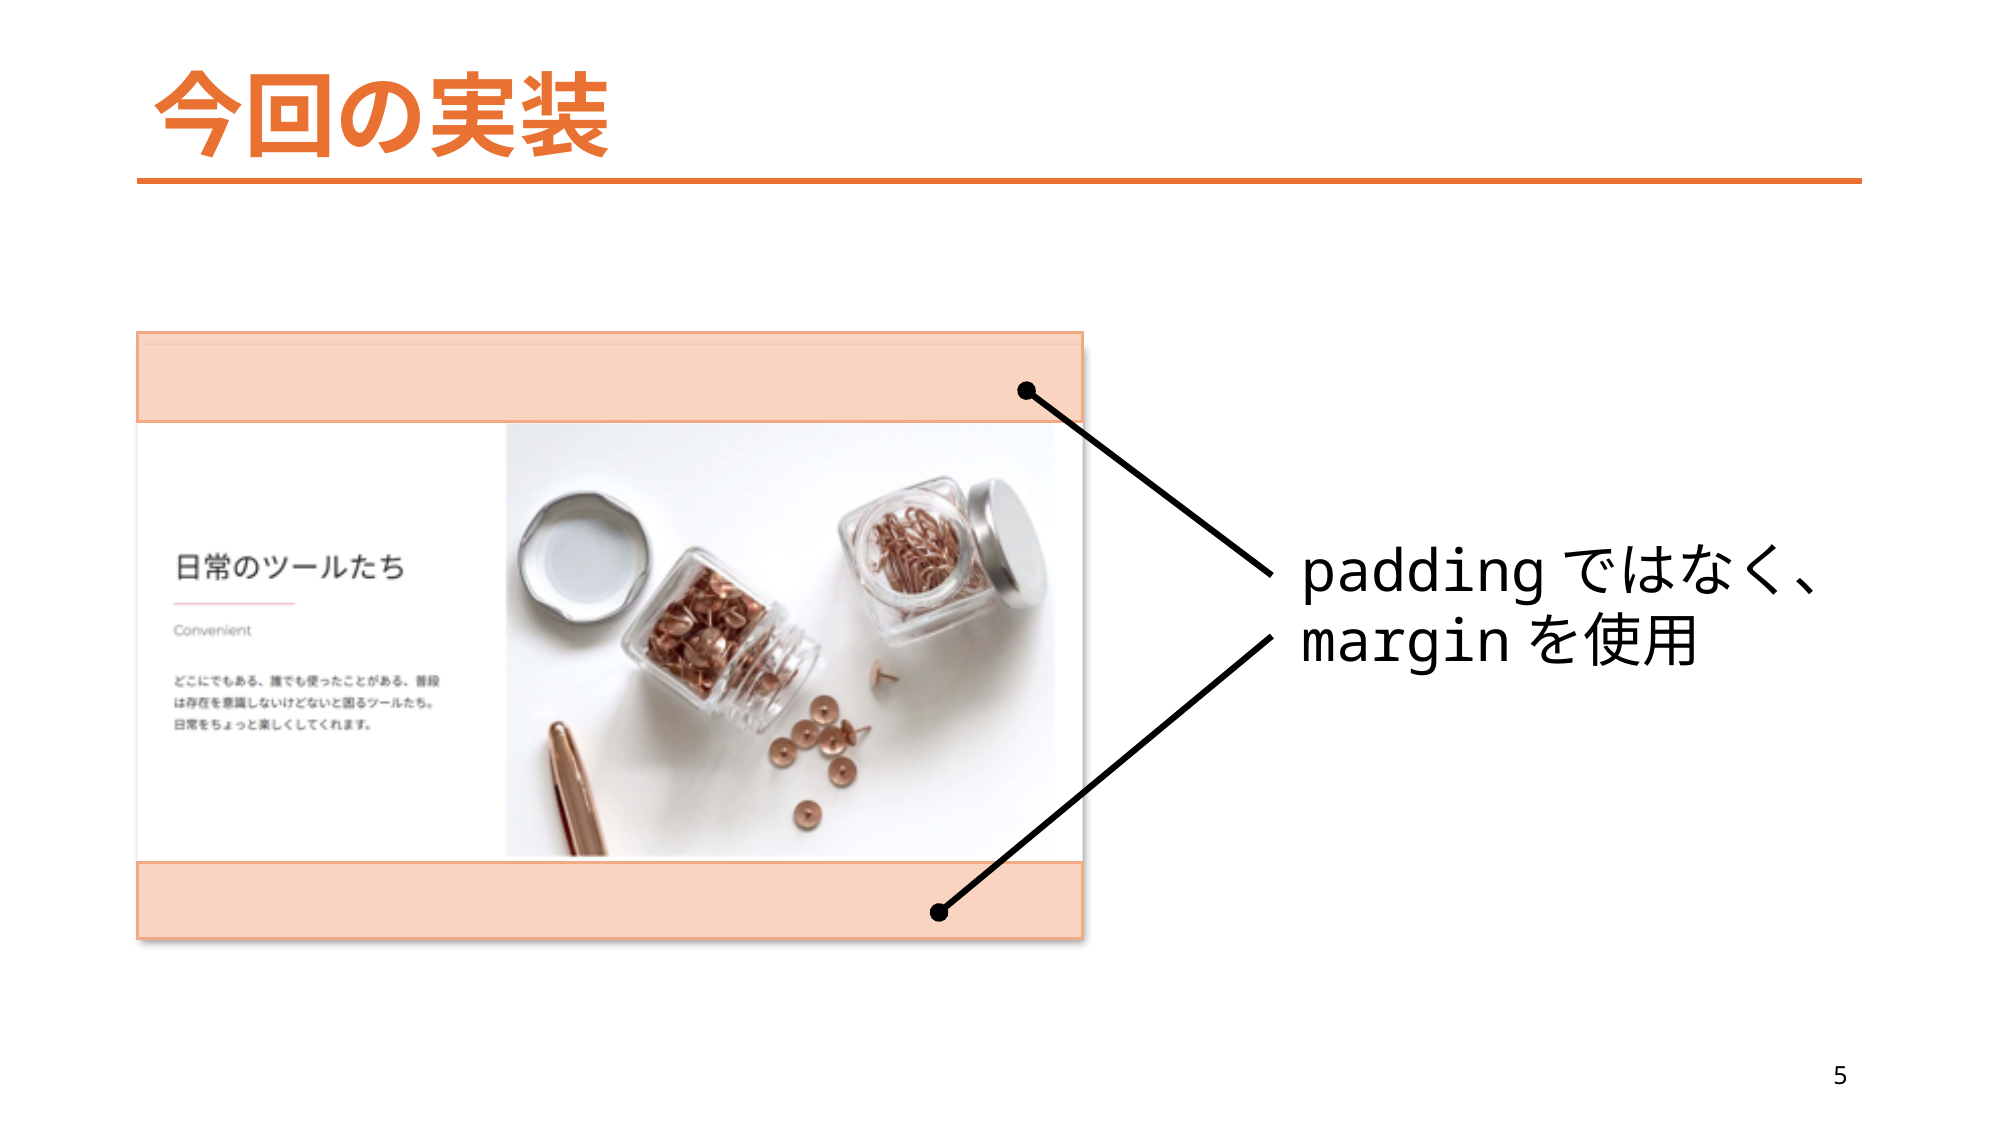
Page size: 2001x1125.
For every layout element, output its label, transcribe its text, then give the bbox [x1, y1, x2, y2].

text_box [136, 332, 1084, 939]
title 今回の実装 [137, 59, 1863, 180]
text_box paddingではなく、 marginを使用 [1286, 525, 1867, 680]
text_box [1025, 390, 1273, 576]
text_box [938, 635, 1273, 913]
slide_number 5 [1412, 1028, 1863, 1125]
